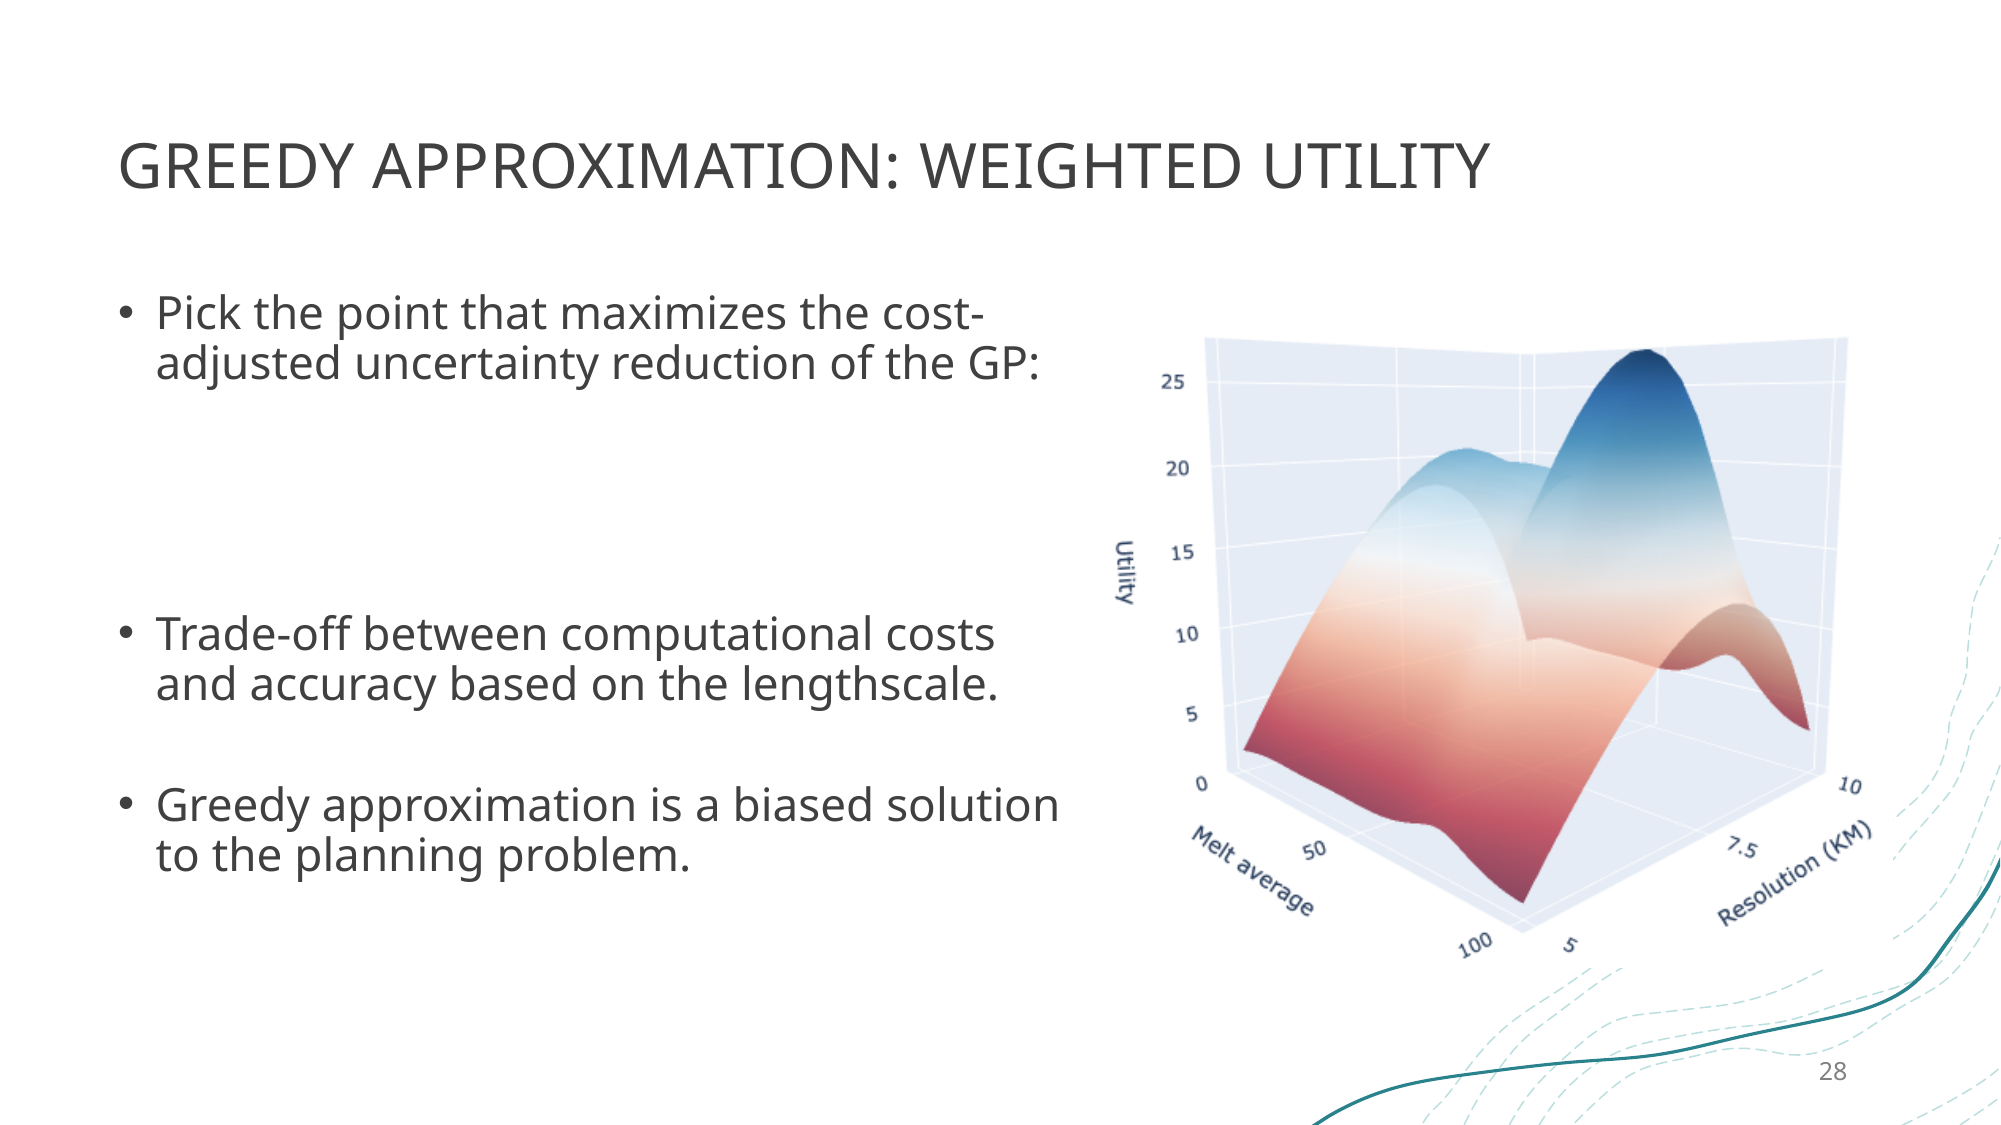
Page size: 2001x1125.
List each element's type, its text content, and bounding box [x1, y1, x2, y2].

slide_number 28 [1412, 1042, 1863, 1103]
picture [1094, 301, 1893, 968]
text_box Greedy approximation: Weighted utility [102, 59, 1558, 278]
